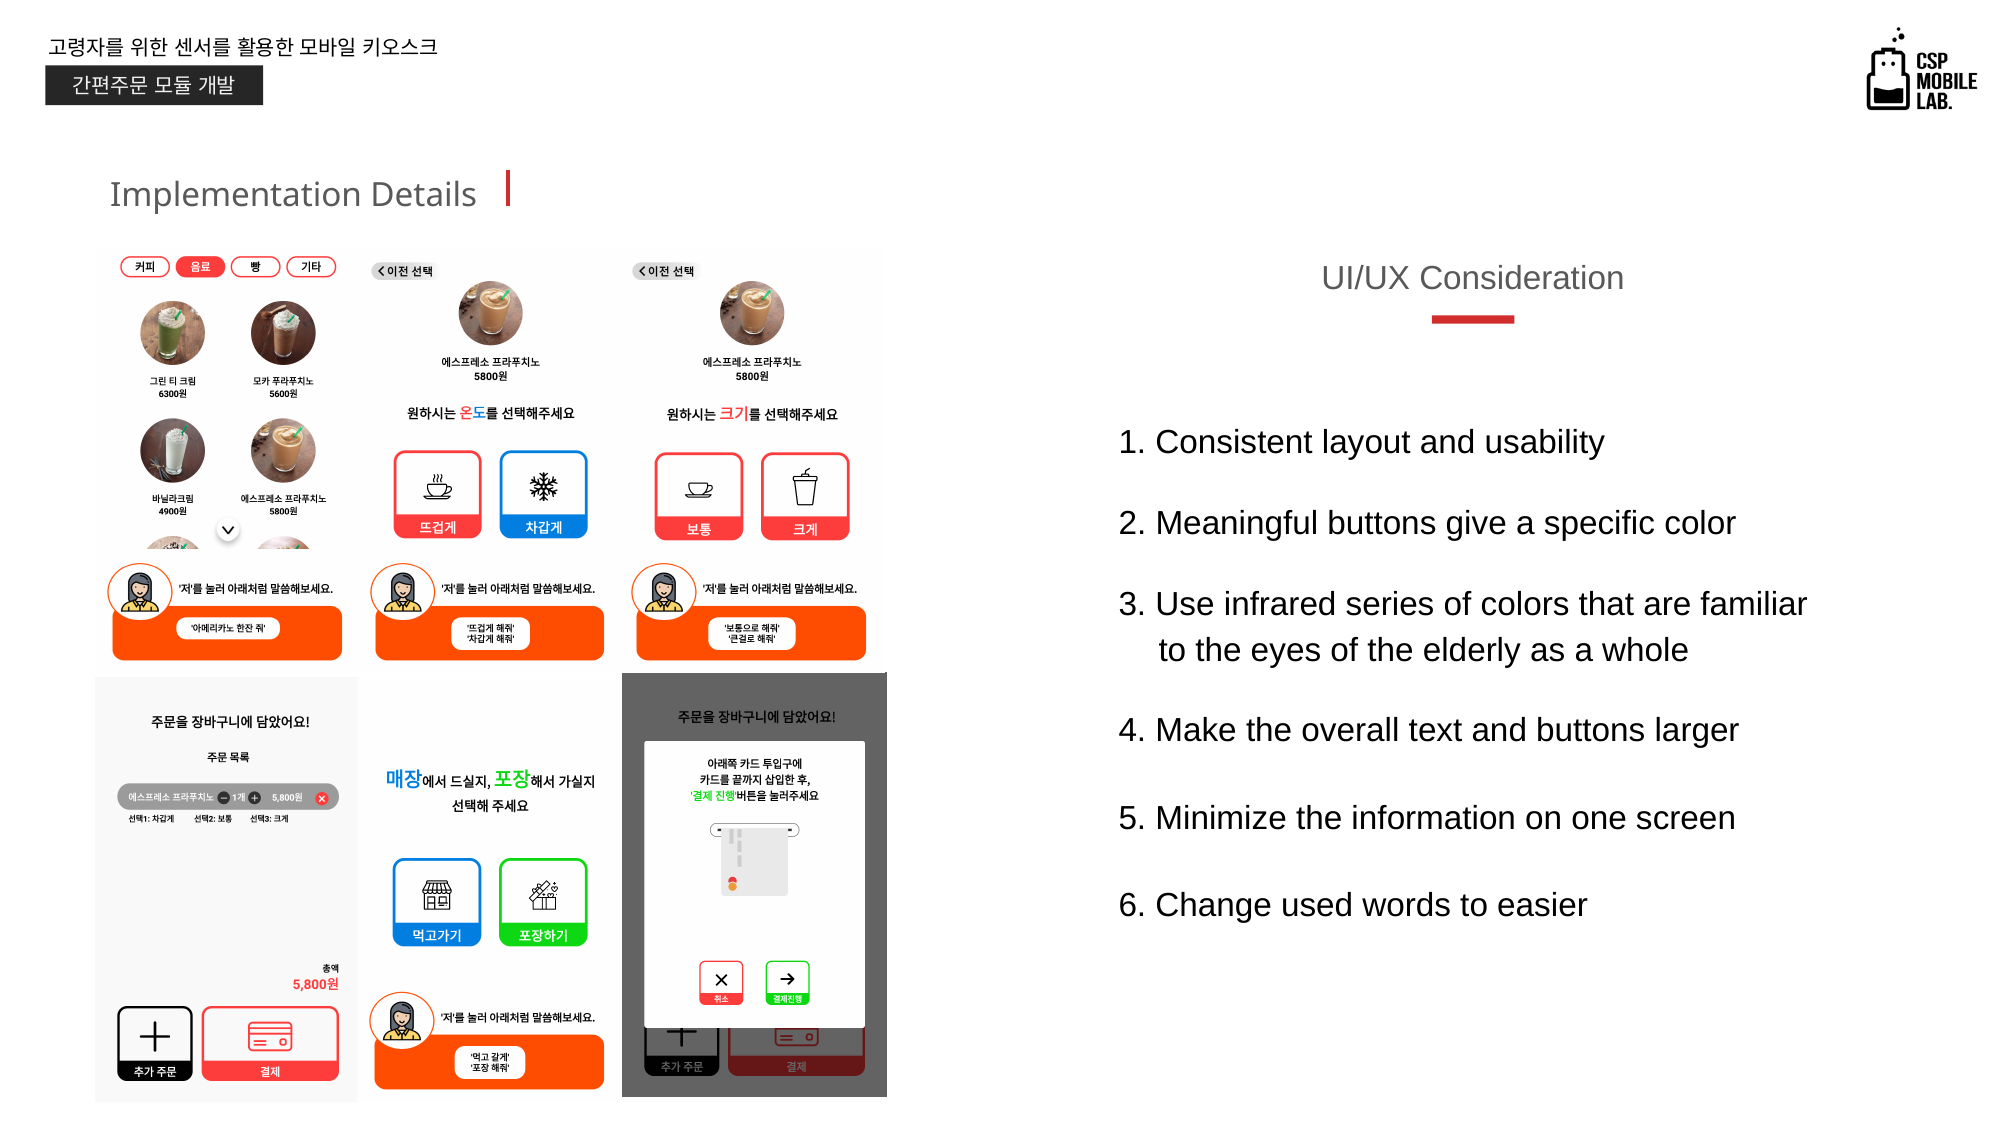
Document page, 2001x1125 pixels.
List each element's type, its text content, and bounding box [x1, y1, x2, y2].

text_box UI/UX Consideration [1192, 229, 1754, 304]
text_box 5. Minimize the information on one screen [1103, 768, 1988, 844]
text_box 고령자를 위한 센서를 활용한 모바일 키오스크 [0, 14, 575, 68]
text_box to the eyes of the elderly as a whole [1143, 600, 2000, 676]
text_box 3. Use infrared series of colors that are familiar [1103, 554, 1988, 630]
text_box Implementation Details [13, 145, 575, 221]
picture [1848, 0, 1995, 147]
text_box [1431, 314, 1515, 325]
text_box 6. Change used words to easier [1103, 856, 1988, 931]
picture [95, 249, 887, 1102]
text_box 2. Meaningful buttons give a specific color [1103, 473, 1988, 549]
text_box 4. Make the overall text and buttons larger [1103, 680, 1988, 756]
text_box 간편주문 모듈 개발 [45, 65, 264, 106]
text_box 1. Consistent layout and usability [1103, 393, 1666, 468]
